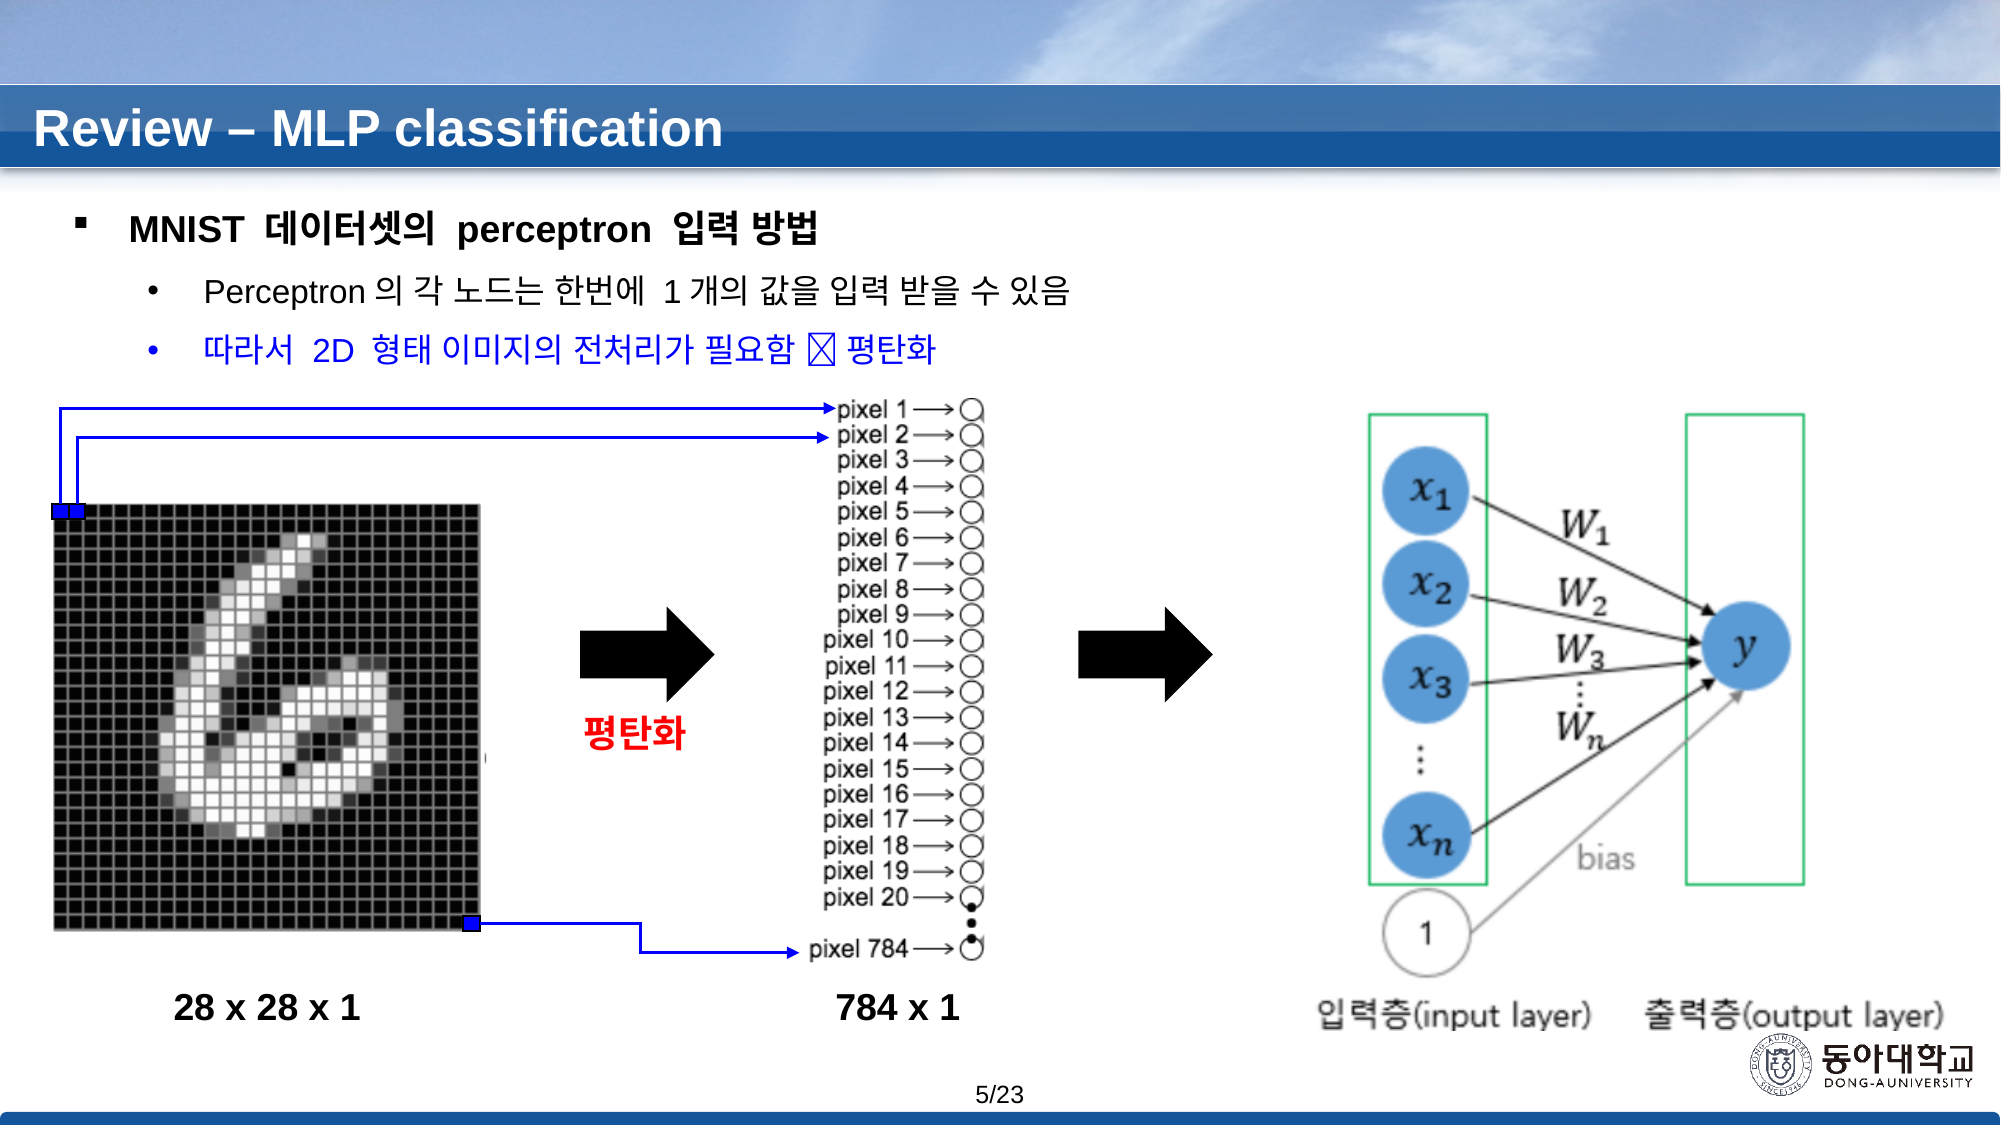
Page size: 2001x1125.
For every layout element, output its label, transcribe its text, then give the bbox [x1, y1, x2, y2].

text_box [47, 398, 1953, 1037]
text_box MNIST 데이터셋의 perceptron 입력 방법 Perceptron의 각 노드는 한번에 1개의 값을 입력 받을 수 있음 따라서 2D 형태 이미지의 전처리가 필요함  평탄화 [57, 174, 1087, 377]
text_box Review – MLP classification [19, 87, 1870, 165]
picture [1742, 1024, 1983, 1110]
picture [0, 85, 2000, 167]
